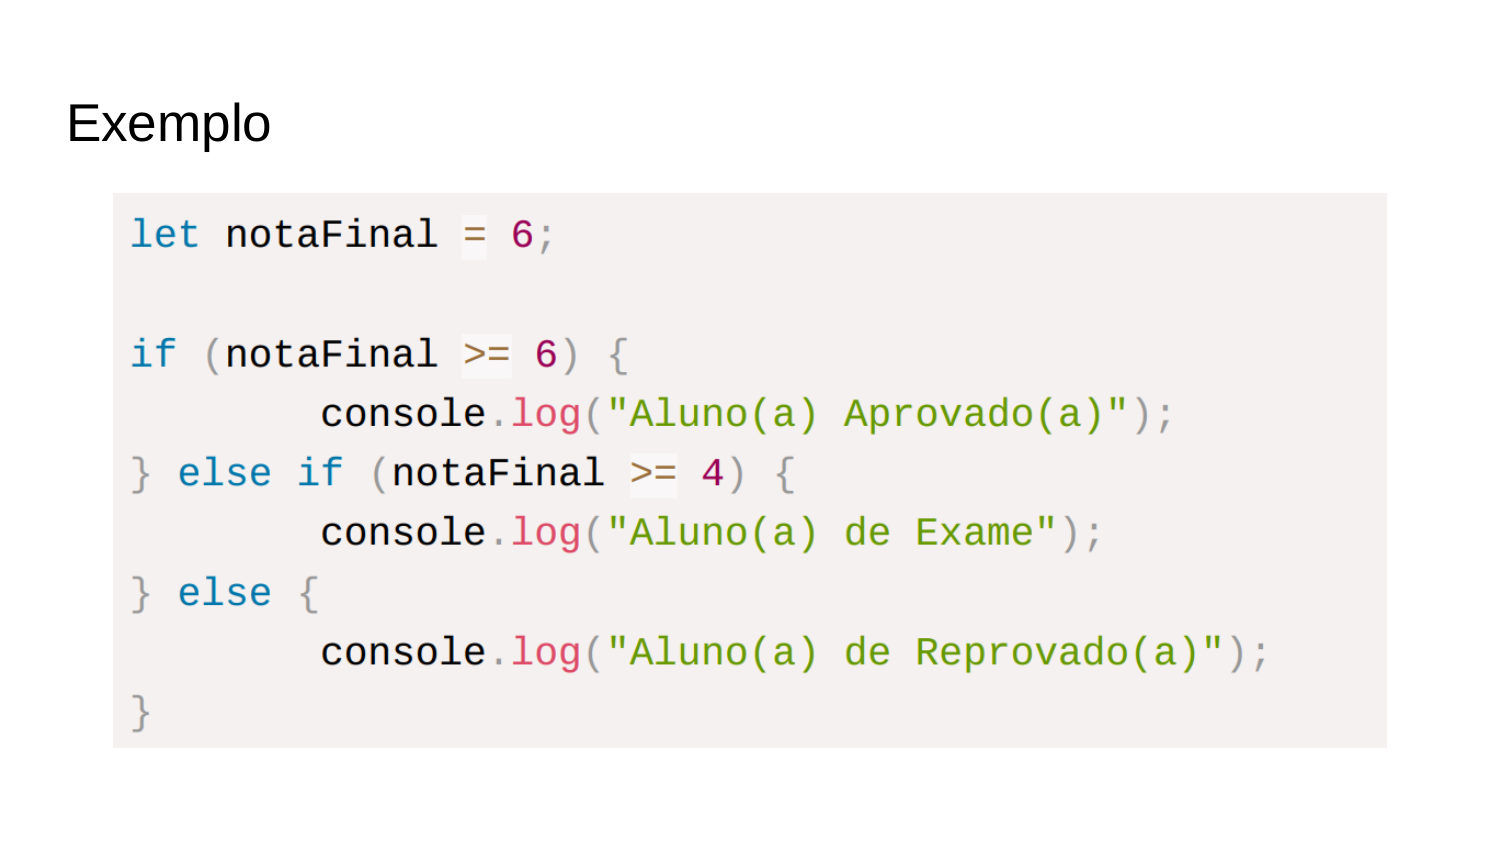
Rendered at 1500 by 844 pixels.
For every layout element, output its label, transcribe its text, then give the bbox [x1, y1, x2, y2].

picture [112, 193, 1388, 748]
title Exemplo [51, 72, 1449, 167]
